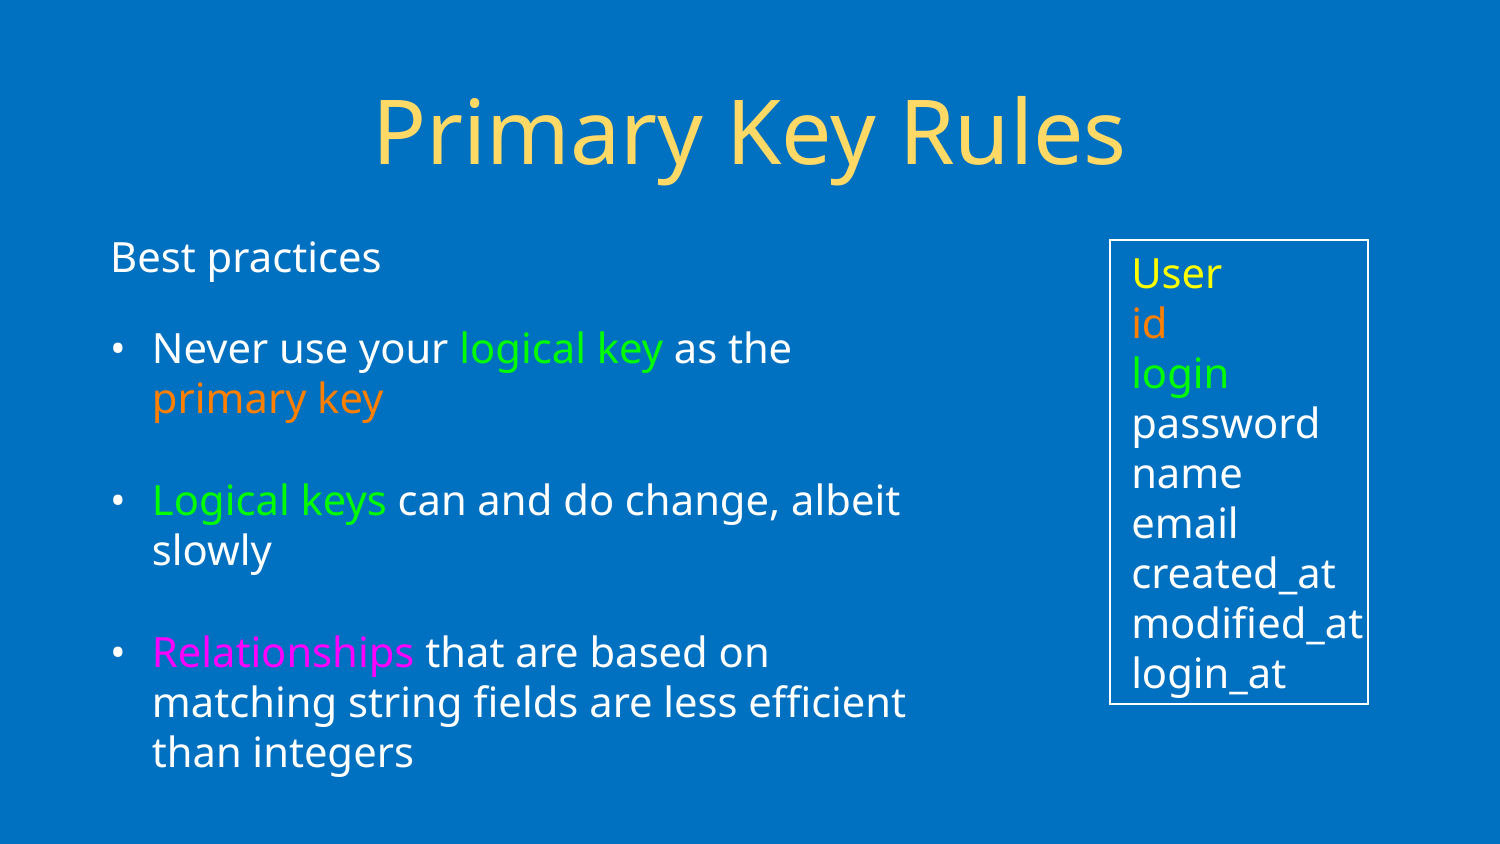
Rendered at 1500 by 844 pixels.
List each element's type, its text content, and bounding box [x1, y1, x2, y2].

text_box User id login password name email created_at modified_at login_at [1109, 240, 1368, 705]
title Primary Key Rules [106, 22, 1393, 235]
list Best practices Never use your logical key as the primary key Logical keys can and do change, albeit slowly Relationships that are based on matching string fields are less efficient than integers [106, 240, 959, 767]
